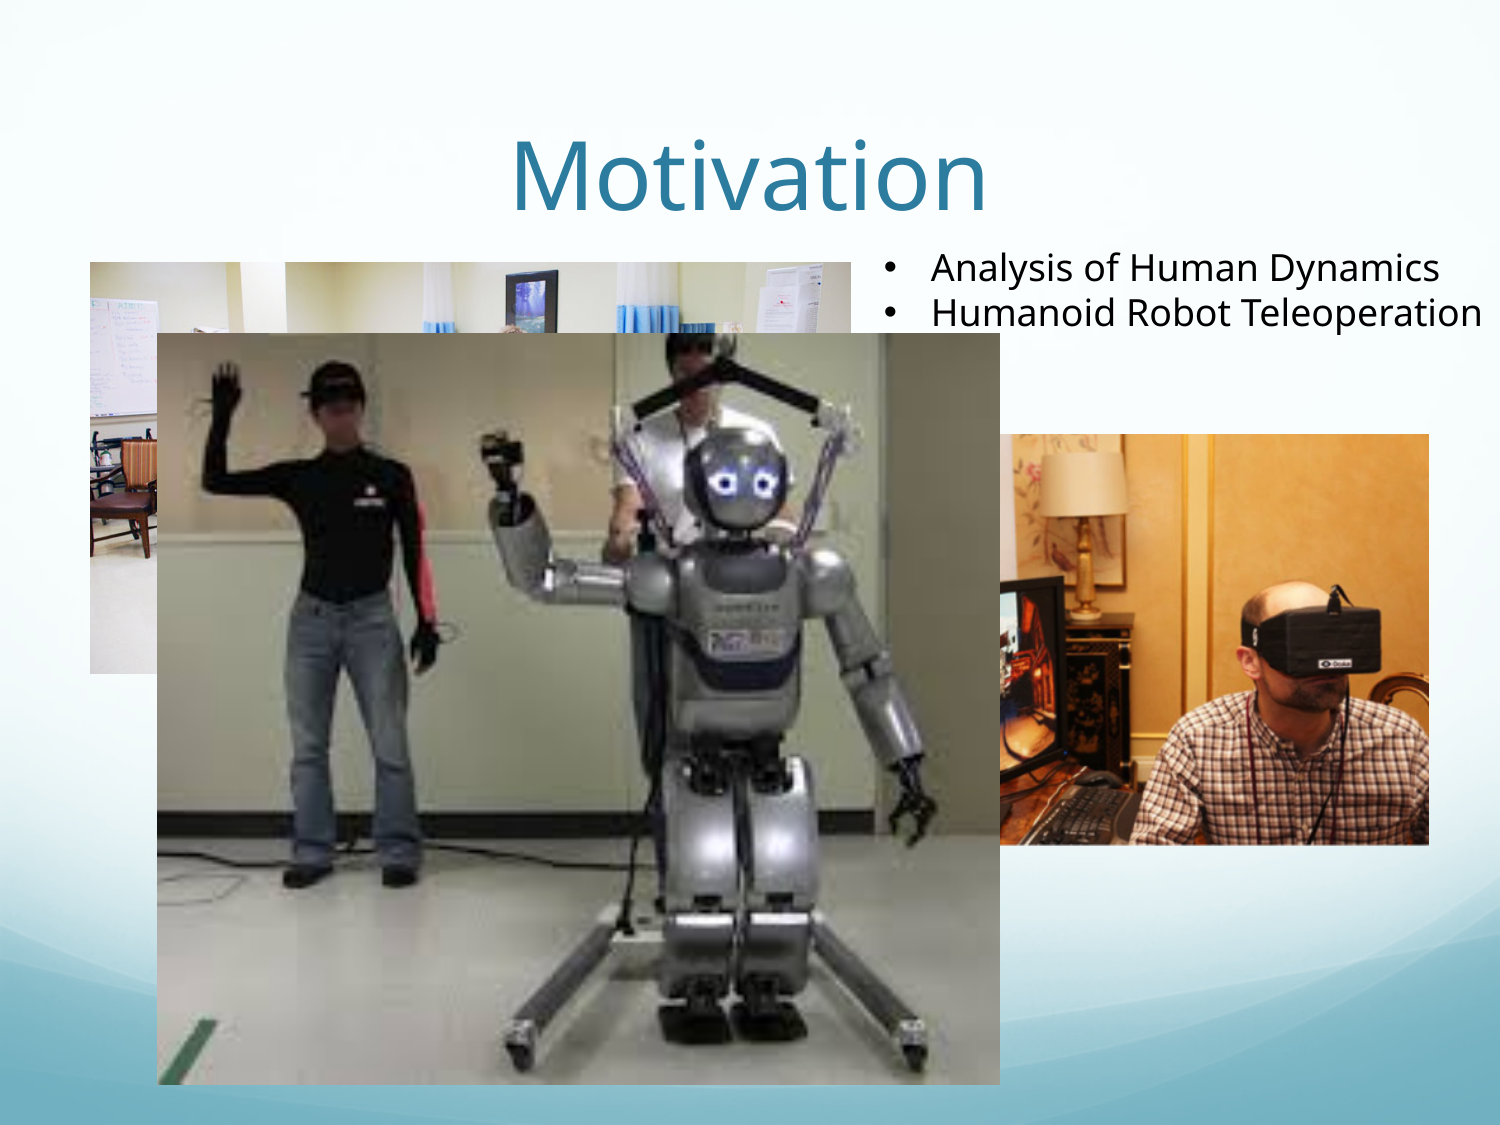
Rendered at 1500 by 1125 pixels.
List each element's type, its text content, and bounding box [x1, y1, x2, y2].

text_box Analysis of Human Dynamics Humanoid Robot Teleoperation [869, 236, 1499, 342]
picture [156, 333, 1430, 1085]
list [89, 261, 852, 674]
title Motivation [90, 17, 1410, 237]
